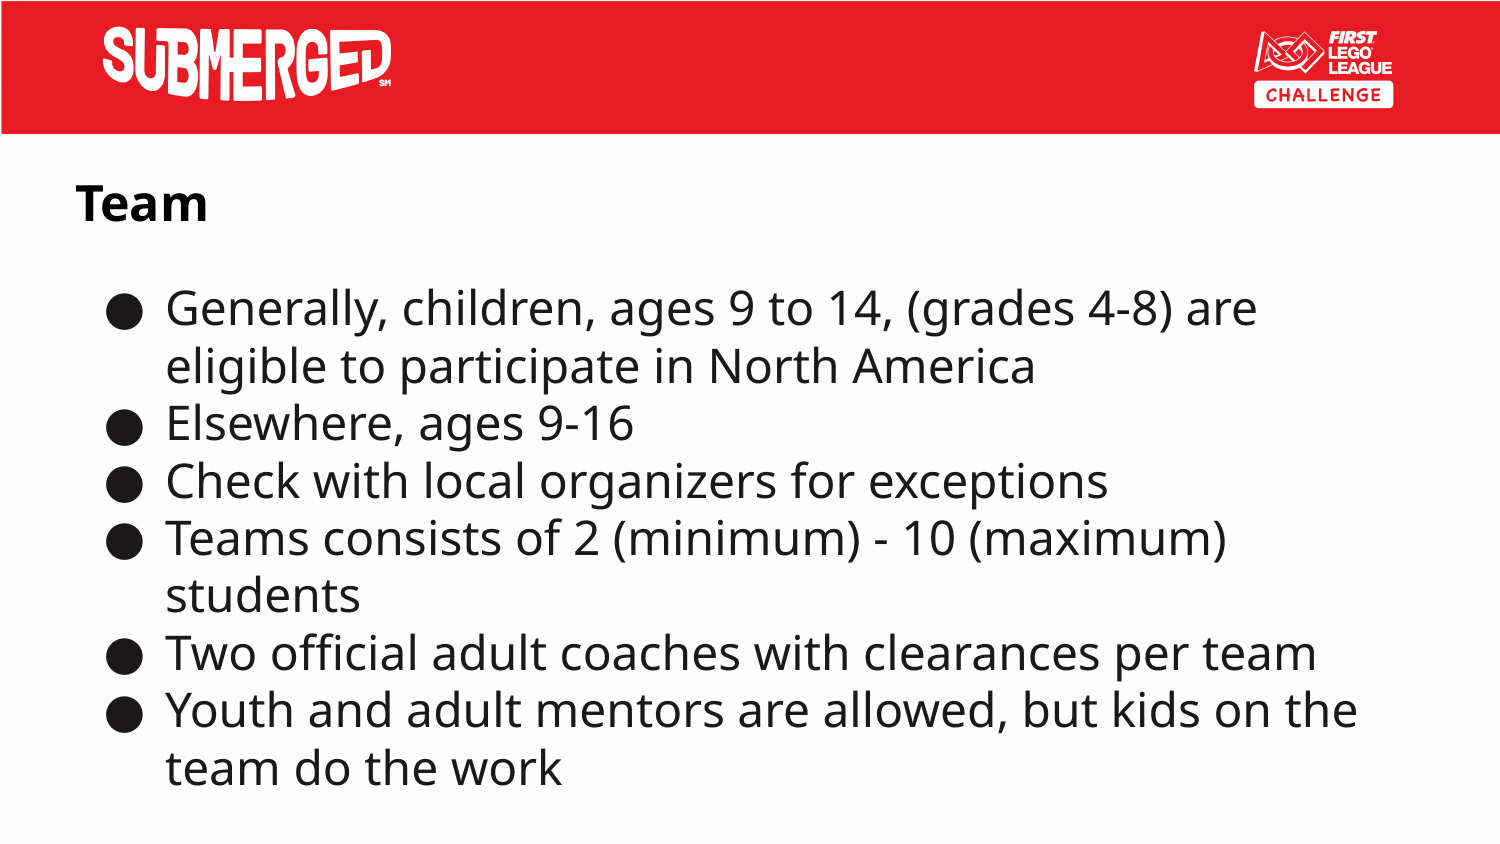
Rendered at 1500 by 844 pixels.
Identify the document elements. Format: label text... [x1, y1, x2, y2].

list Generally, children, ages 9 to 14, (grades 4-8) are eligible to participate in North America Elsewhere, ages 9-16 Check with local organizers for exceptions Teams consists of 2 (minimum) - 10 (maximum) students Two official adult coaches with clearances per team Youth and adult mentors are allowed, but kids on the team do the work [74, 269, 1436, 759]
picture [0, 0, 1500, 844]
title Team [74, 155, 1436, 248]
